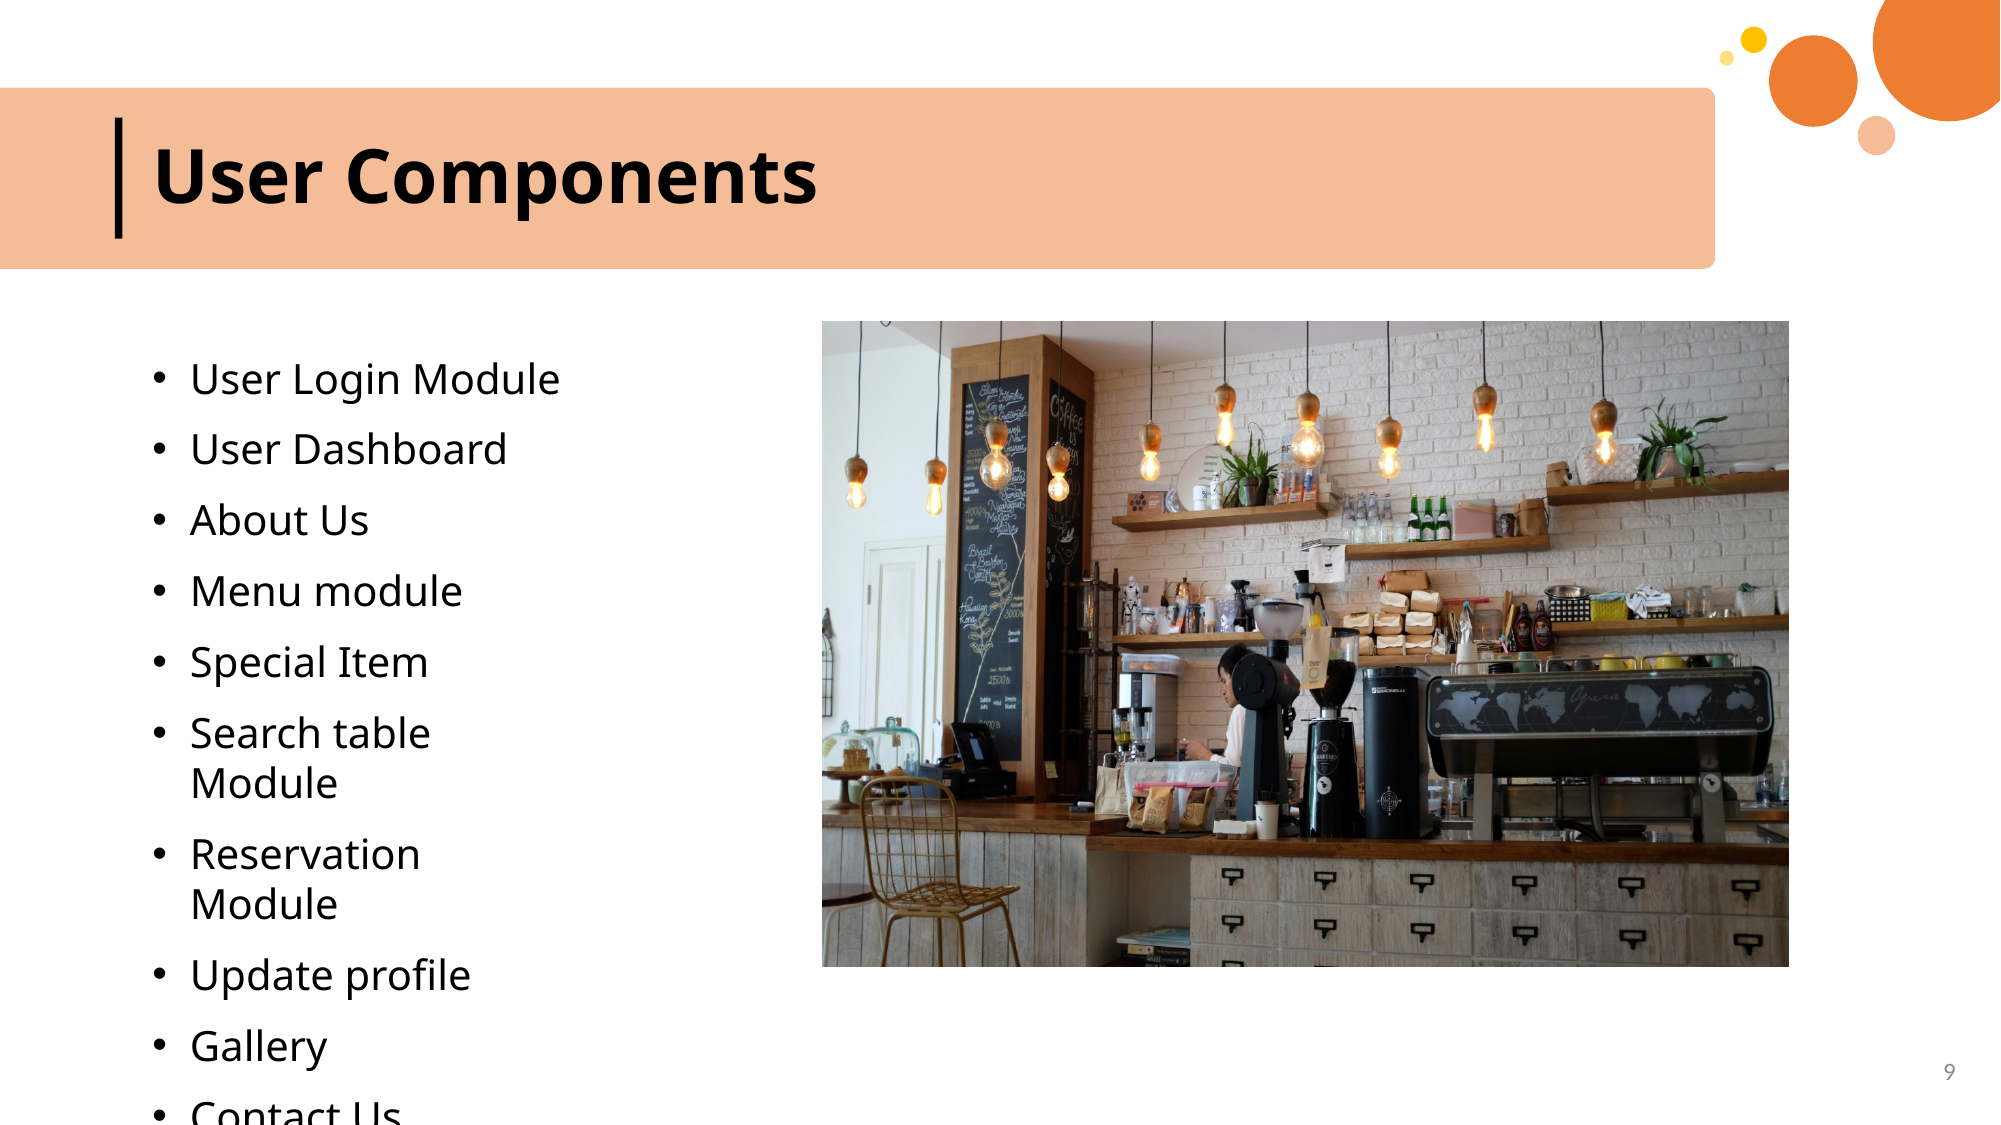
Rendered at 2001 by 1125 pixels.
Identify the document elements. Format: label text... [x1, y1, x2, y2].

slide_number 9 [1520, 1040, 1971, 1101]
title User Components [137, 117, 1716, 242]
list User Login Module User Dashboard About Us Menu module Special Item Search table Module Reservation Module Update profile Gallery Contact Us [137, 345, 595, 1065]
picture [822, 312, 1898, 967]
